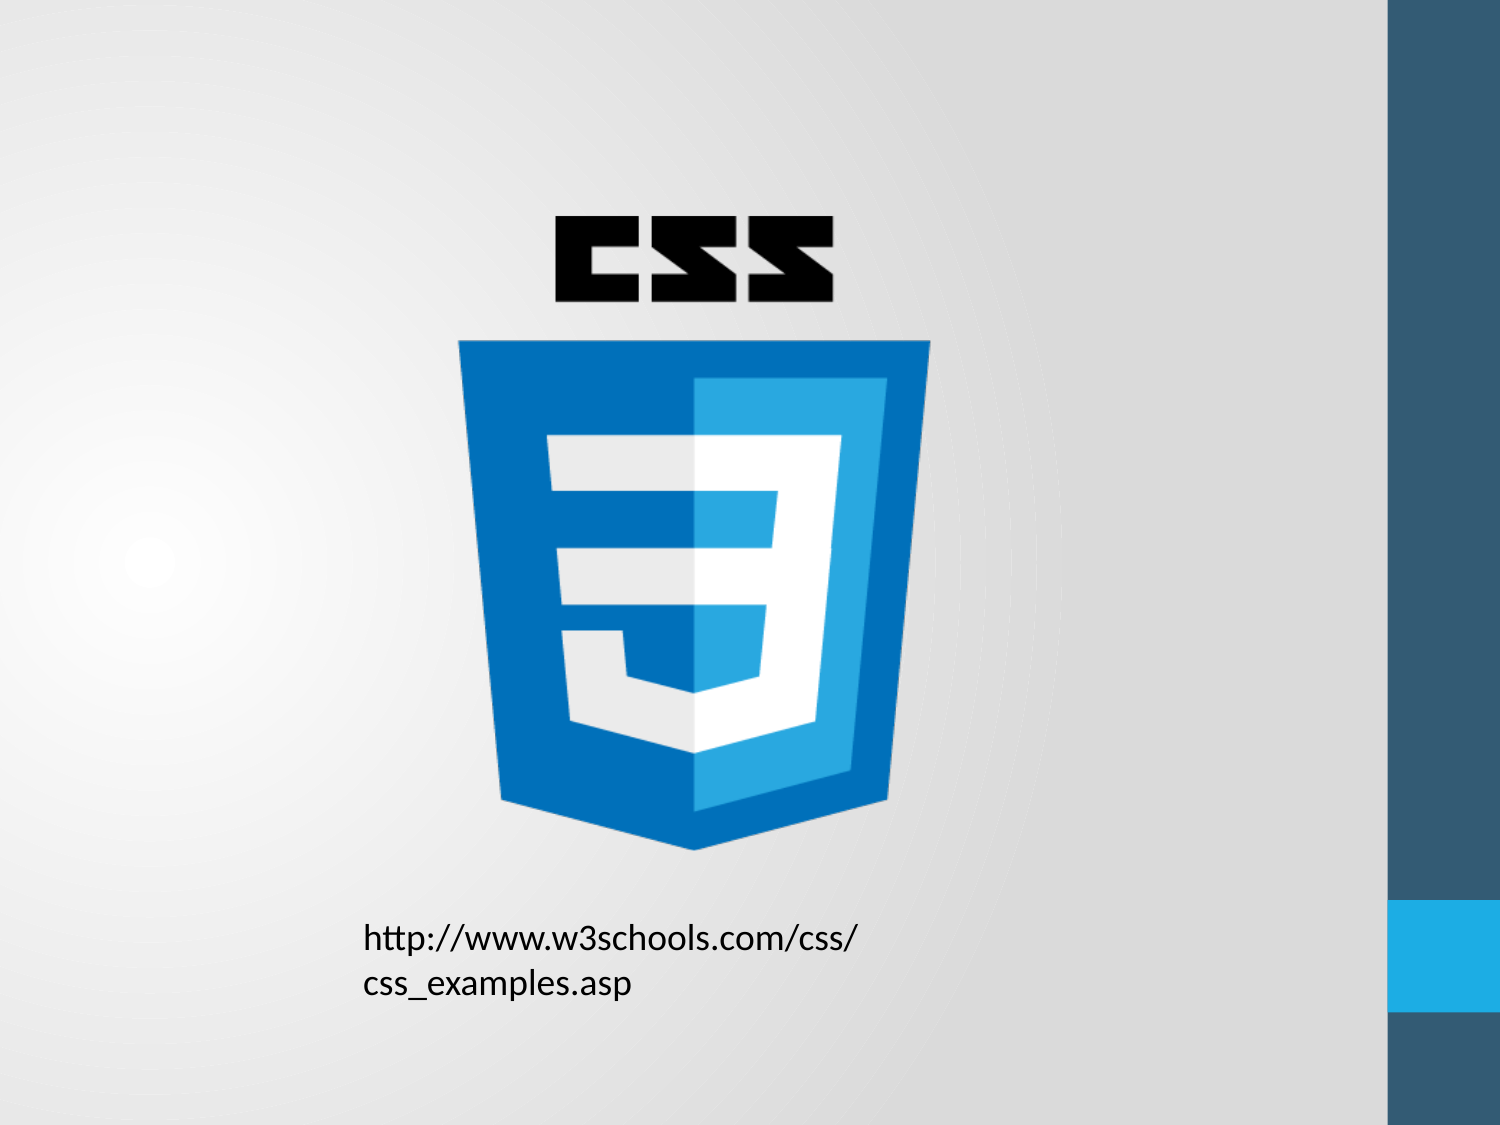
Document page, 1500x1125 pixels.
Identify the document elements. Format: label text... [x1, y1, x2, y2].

text_box http://www.w3schools.com/css/css_examples.asp [348, 905, 1099, 1010]
picture [448, 201, 945, 868]
